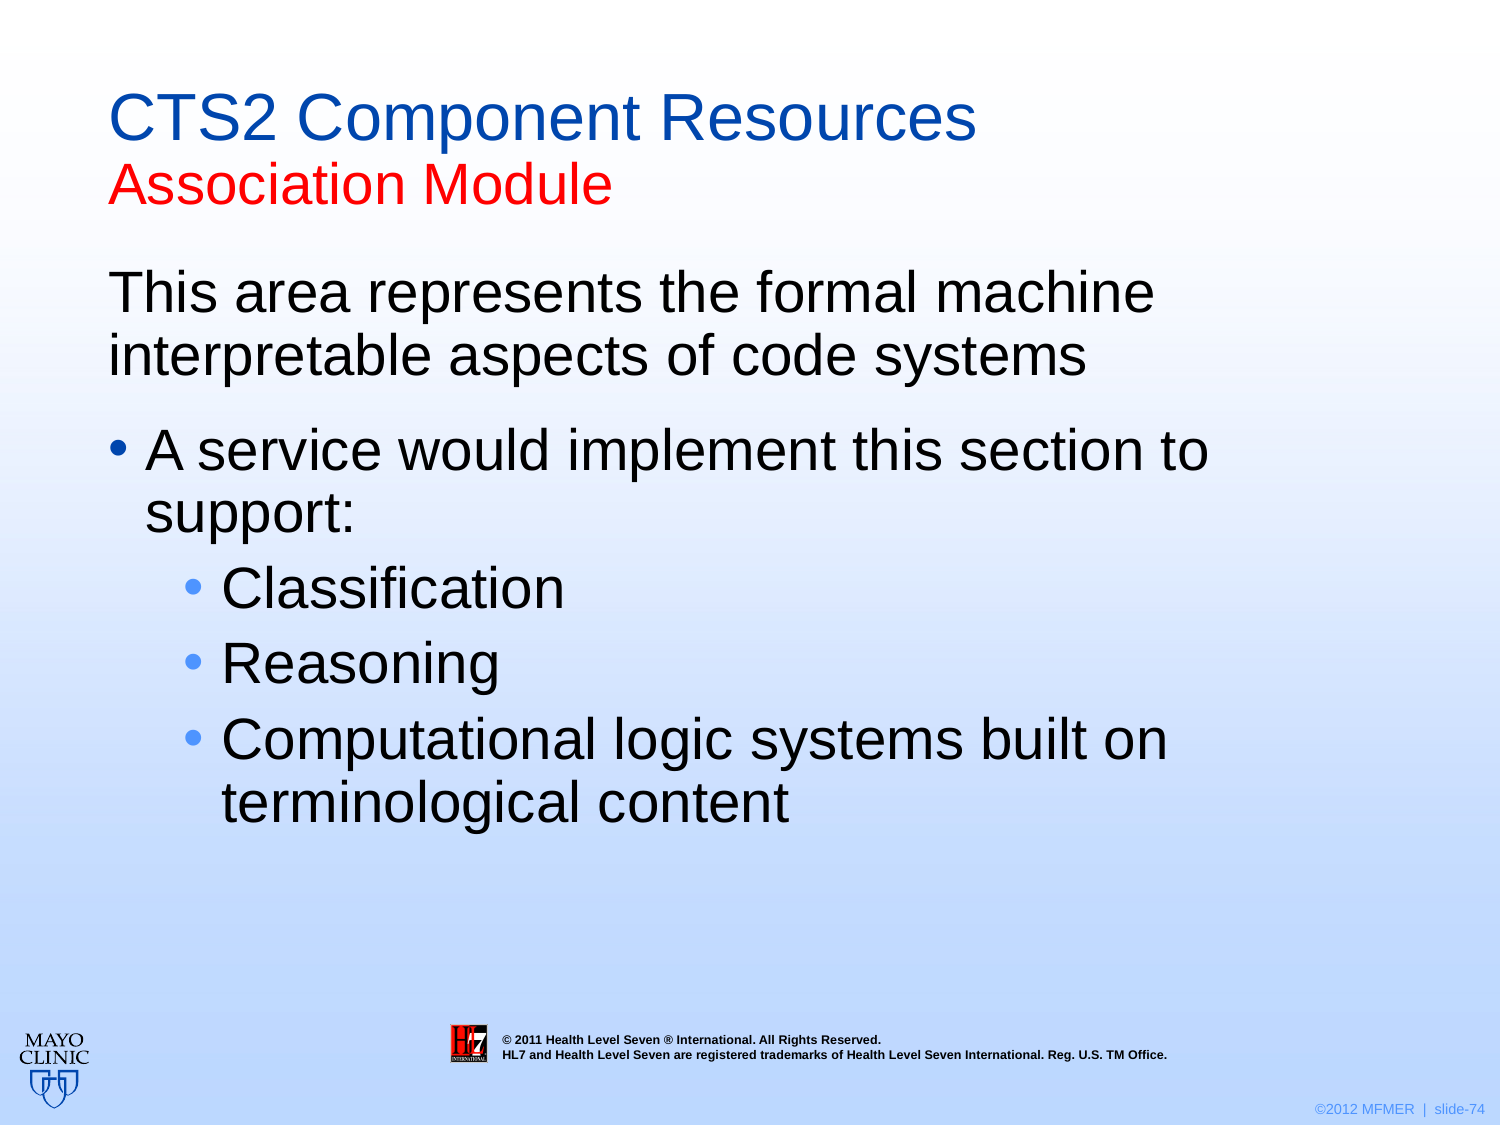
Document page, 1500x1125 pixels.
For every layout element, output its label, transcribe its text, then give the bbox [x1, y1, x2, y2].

list This area represents the formal machine interpretable aspects of code systems A service would implement this section to support: Classification Reasoning Computational logic systems built on terminological content [108, 224, 1392, 1013]
picture [0, 0, 1500, 1125]
title CTS2 Component Resources Association Module [108, 0, 1392, 224]
